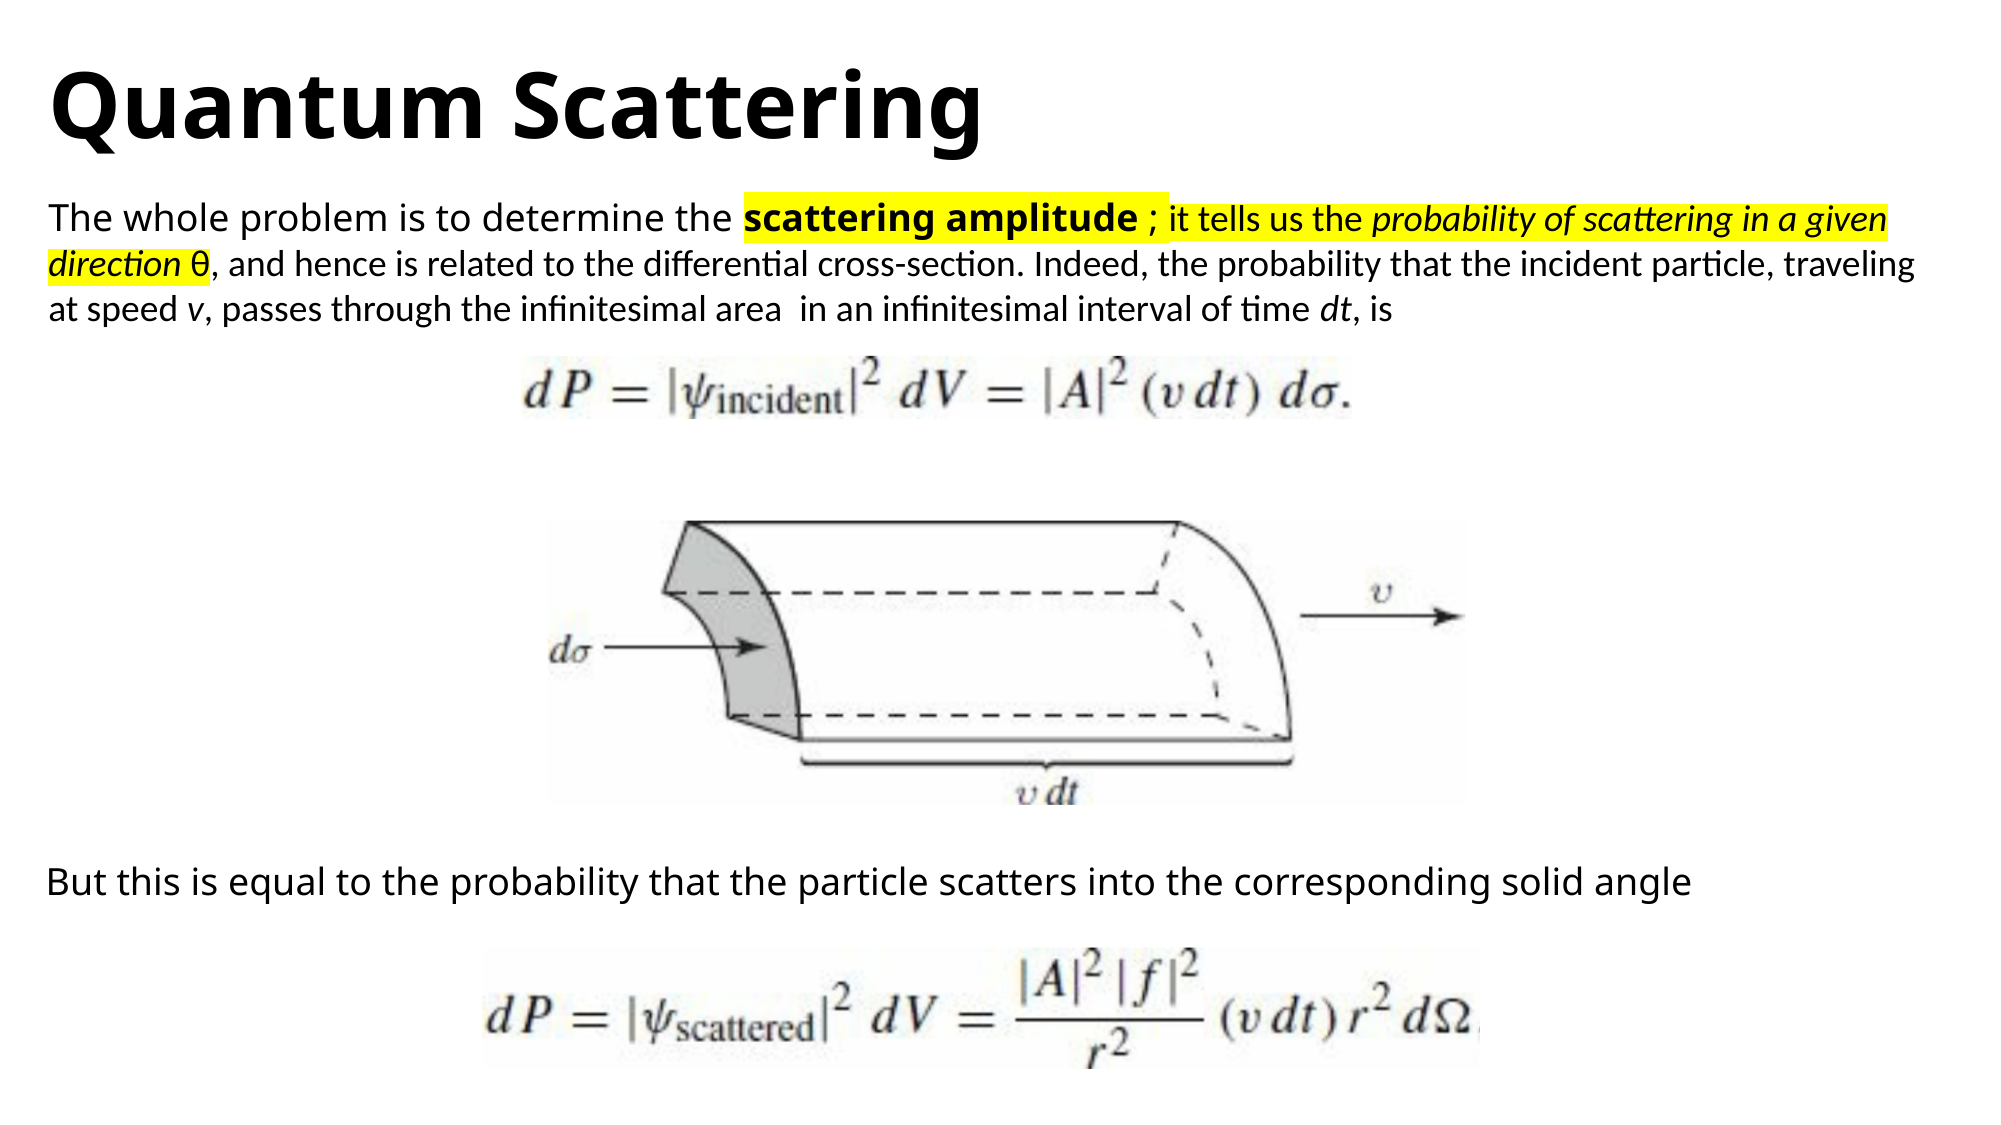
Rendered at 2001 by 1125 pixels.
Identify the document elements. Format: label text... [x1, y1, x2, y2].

text_box Quantum Scattering [33, 0, 1759, 218]
picture [512, 338, 1359, 439]
picture [469, 931, 1480, 1099]
picture [502, 459, 1480, 831]
